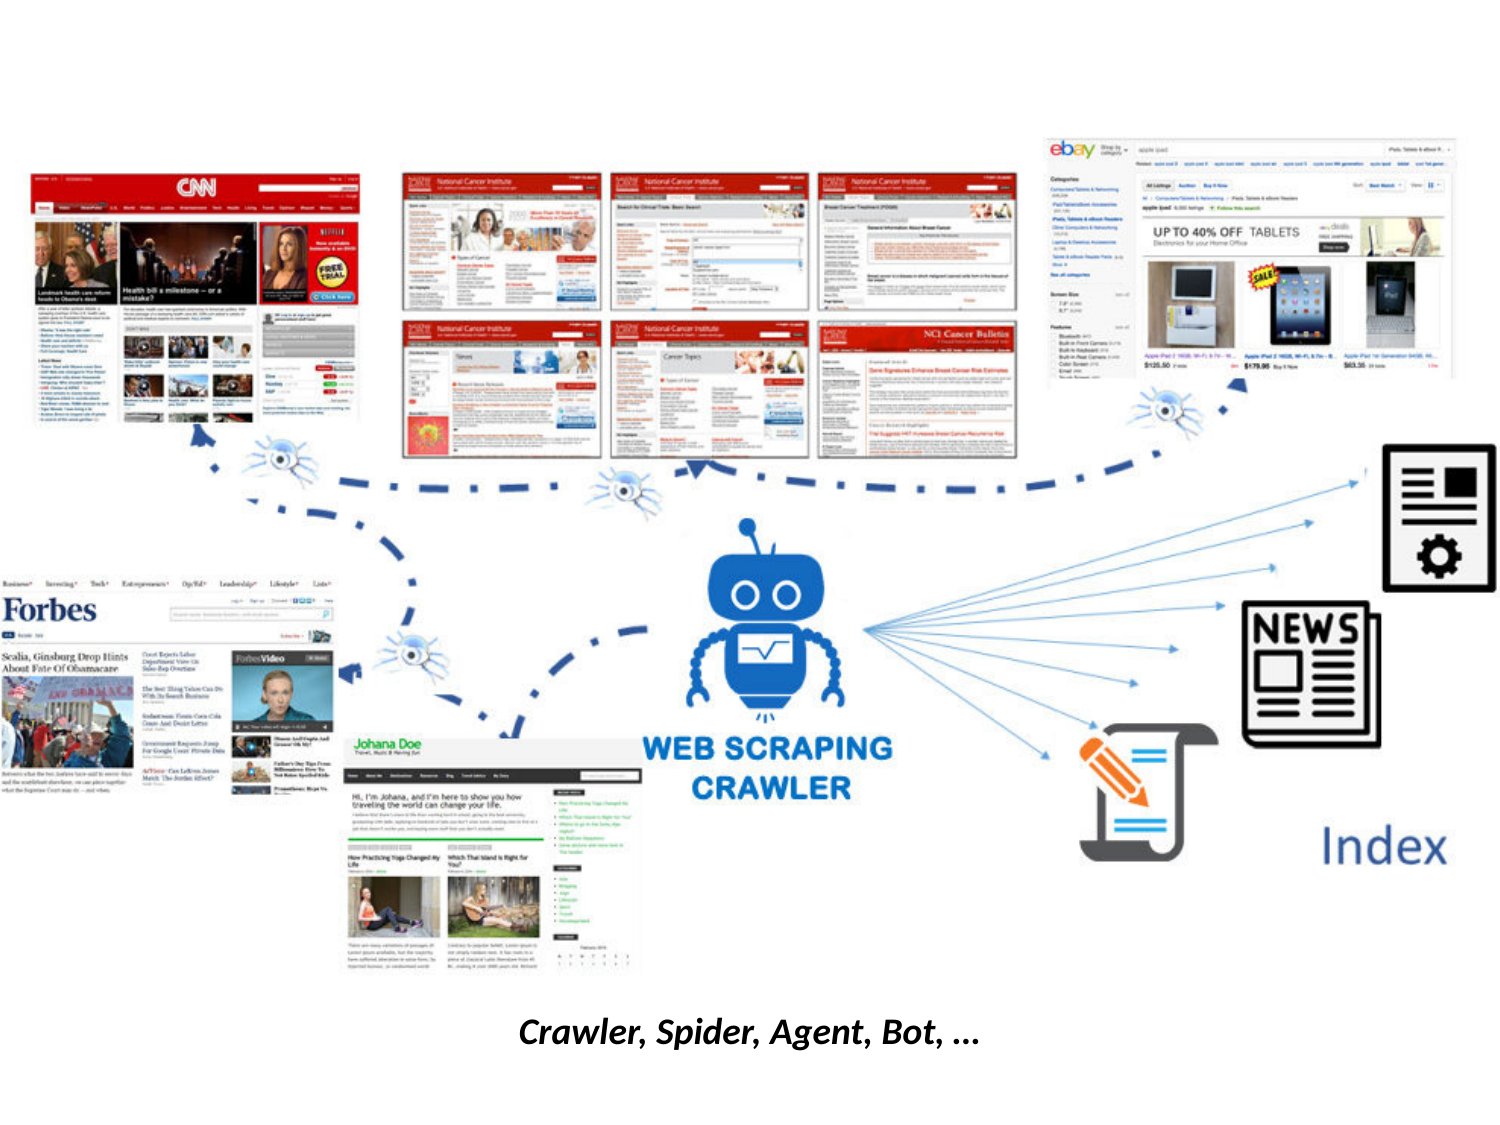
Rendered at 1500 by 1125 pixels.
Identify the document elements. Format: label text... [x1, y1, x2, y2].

picture [0, 125, 1500, 1000]
text_box Crawler, Spider, Agent, Bot, … [504, 1000, 996, 1059]
